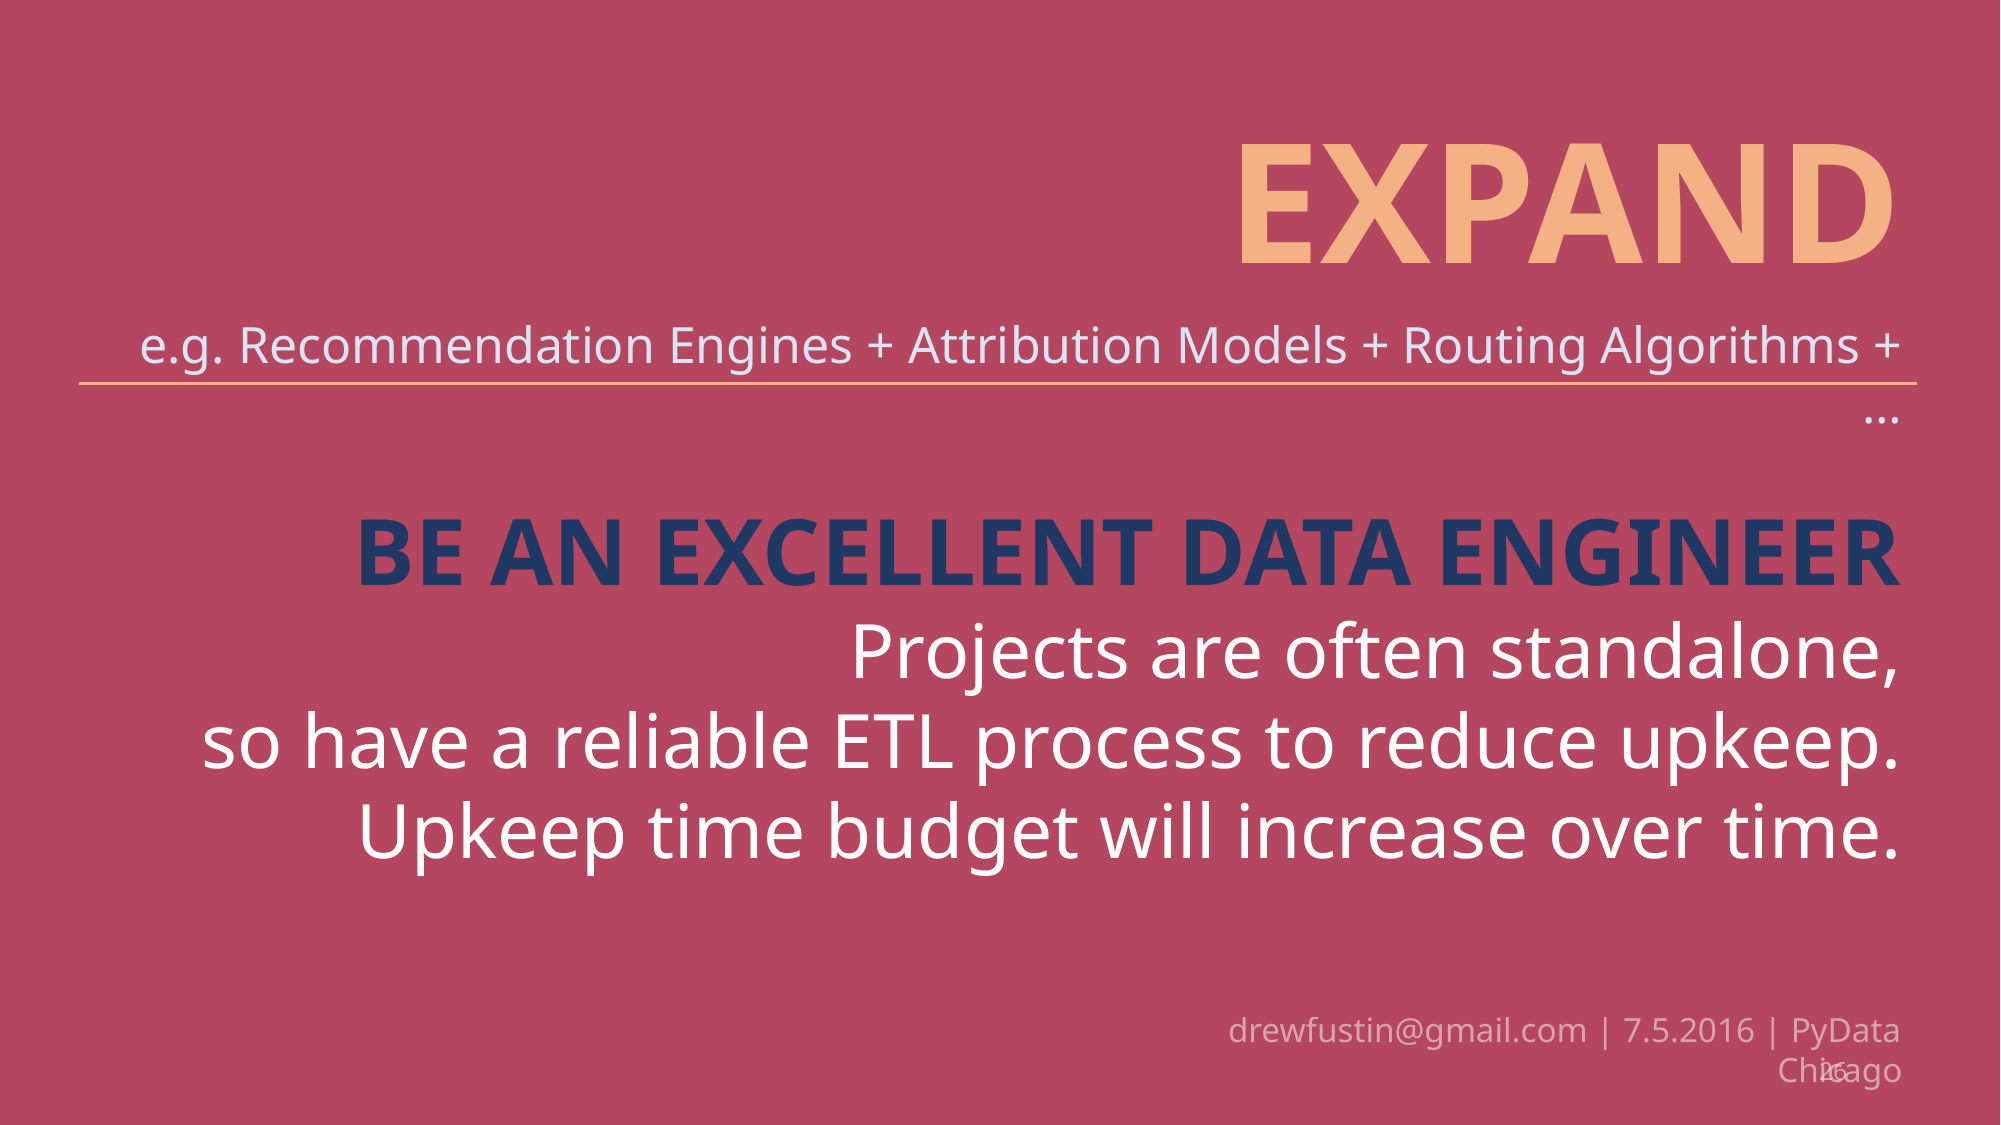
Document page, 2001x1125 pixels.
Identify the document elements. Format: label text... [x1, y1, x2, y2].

text_box e.g. Recommendation Engines + Attribution Models + Routing Algorithms + … BE AN EXCELLENT DATA ENGINEER Projects are often standalone, so have a reliable ETL process to reduce upkeep. Upkeep time budget will increase over time. [79, 306, 1918, 383]
text_box EXPAND [0, 88, 1918, 304]
text_box e.g. Recommendation Engines + Attribution Models + Routing Algorithms + … BE AN EXCELLENT DATA ENGINEER Projects are often standalone, so have a reliable ETL process to reduce upkeep. Upkeep time budget will increase over time. [79, 384, 1918, 881]
slide_number 26 [1412, 1042, 1863, 1103]
text_box drewfustin@gmail.com | 7.5.2016 | PyData Chicago [1146, 1002, 1918, 1097]
